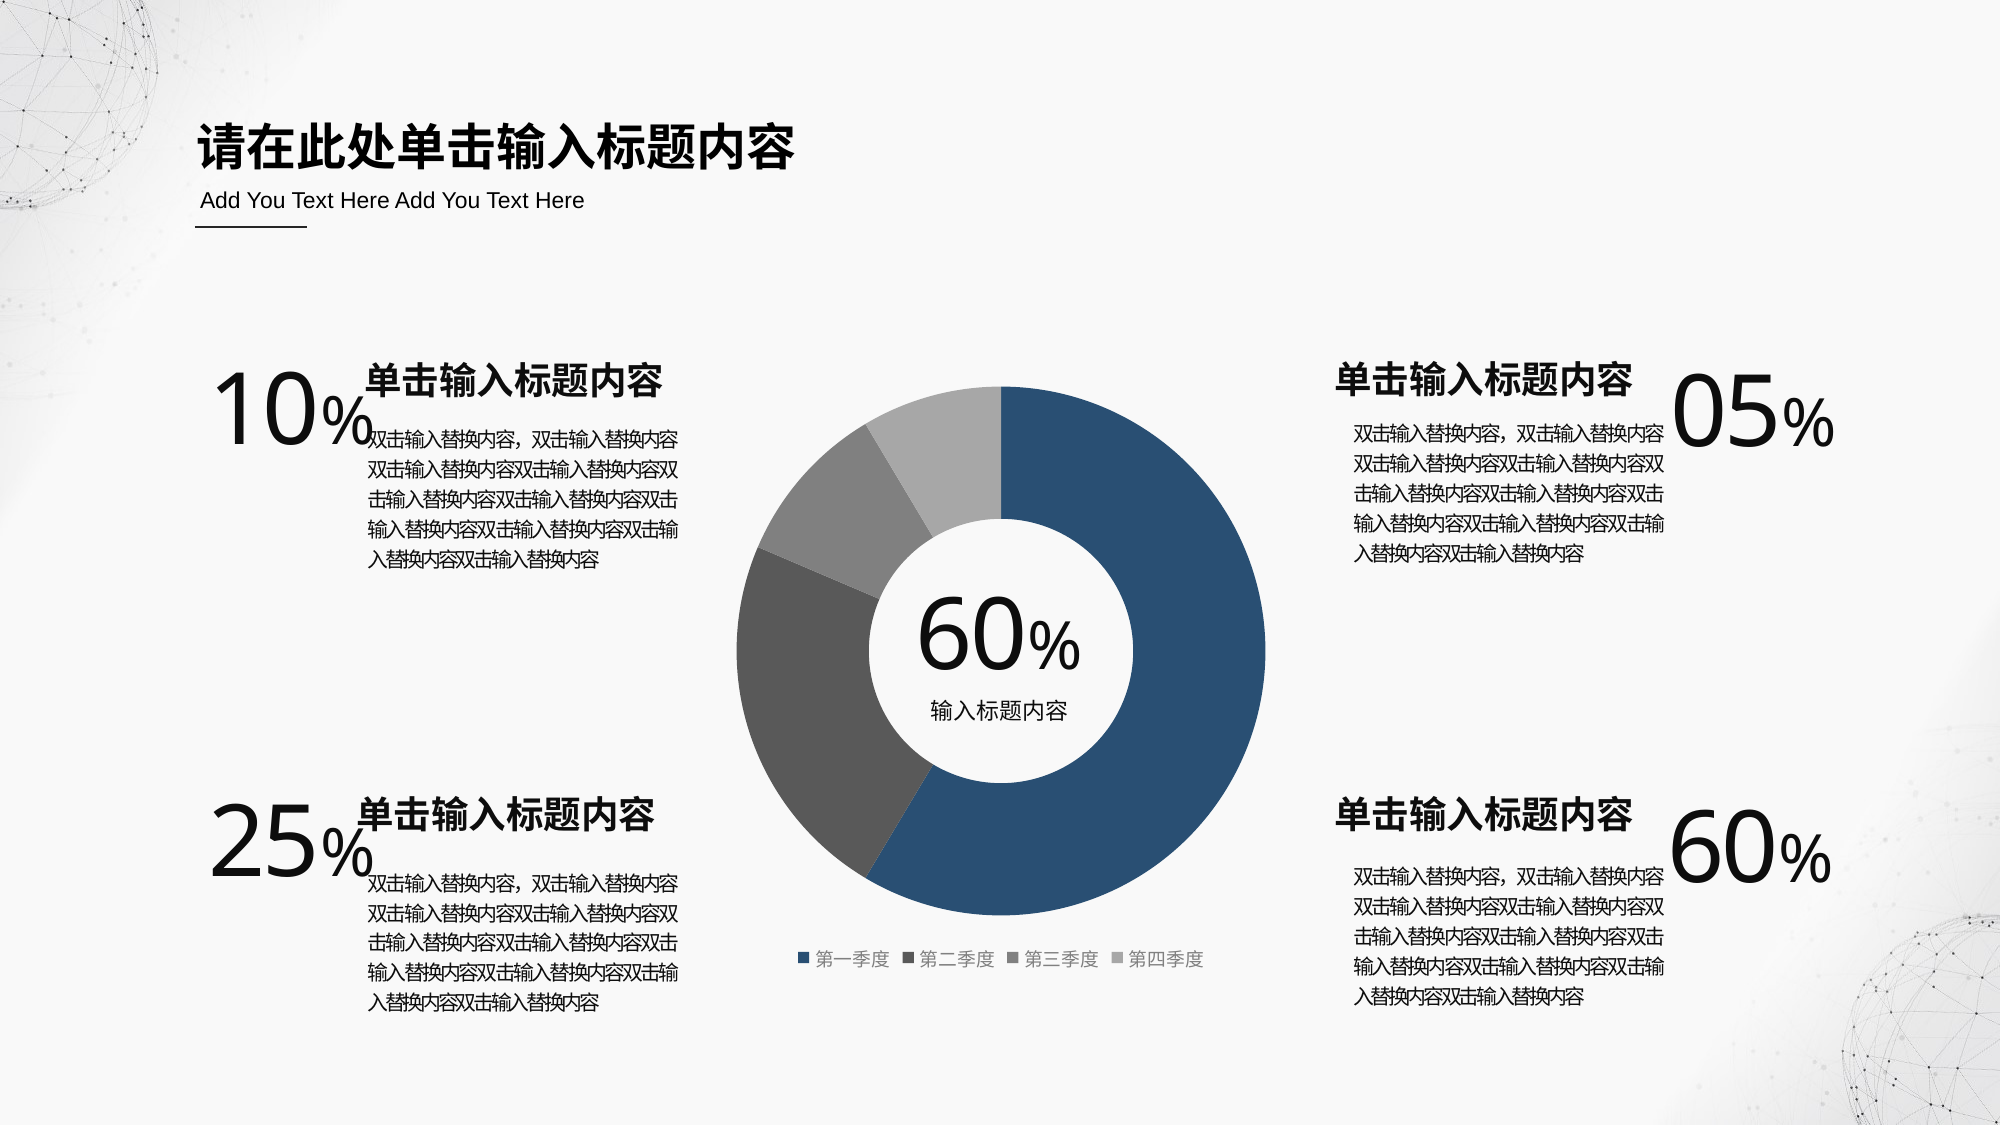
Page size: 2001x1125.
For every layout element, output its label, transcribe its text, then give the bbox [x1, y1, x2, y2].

text_box 10% [193, 336, 391, 472]
text_box 单击输入标题内容 [1299, 350, 1646, 407]
text_box 双击输入替换内容，双击输入替换内容双击输入替换内容双击输入替换内容双击输入替换内容双击输入替换内容双击输入替换内容双击输入替换内容双击输入替换内容双击输入替换内容 [1338, 851, 1677, 1016]
text_box 双击输入替换内容，双击输入替换内容双击输入替换内容双击输入替换内容双击输入替换内容双击输入替换内容双击输入替换内容双击输入替换内容双击输入替换内容双击输入替换内容 [1453, 408, 1677, 573]
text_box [894, 562, 1105, 733]
text_box 双击输入替换内容，双击输入替换内容双击输入替换内容双击输入替换内容双击输入替换内容双击输入替换内容双击输入替换内容双击输入替换内容双击输入替换内容双击输入替换内容 [352, 857, 692, 1023]
text_box 双击输入替换内容，双击输入替换内容双击输入替换内容双击输入替换内容双击输入替换内容双击输入替换内容双击输入替换内容双击输入替换内容双击输入替换内容双击输入替换内容 [352, 414, 549, 580]
chart [549, 374, 1453, 977]
text_box 60% [1652, 774, 1849, 910]
text_box 单击输入标题内容 [391, 785, 549, 842]
picture [0, 0, 2000, 1125]
text_box 25% [193, 769, 391, 905]
text_box 05% [1655, 339, 1852, 474]
text_box 单击输入标题内容 [391, 351, 700, 408]
text_box 单击输入标题内容 [1453, 785, 1646, 842]
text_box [185, 110, 875, 228]
